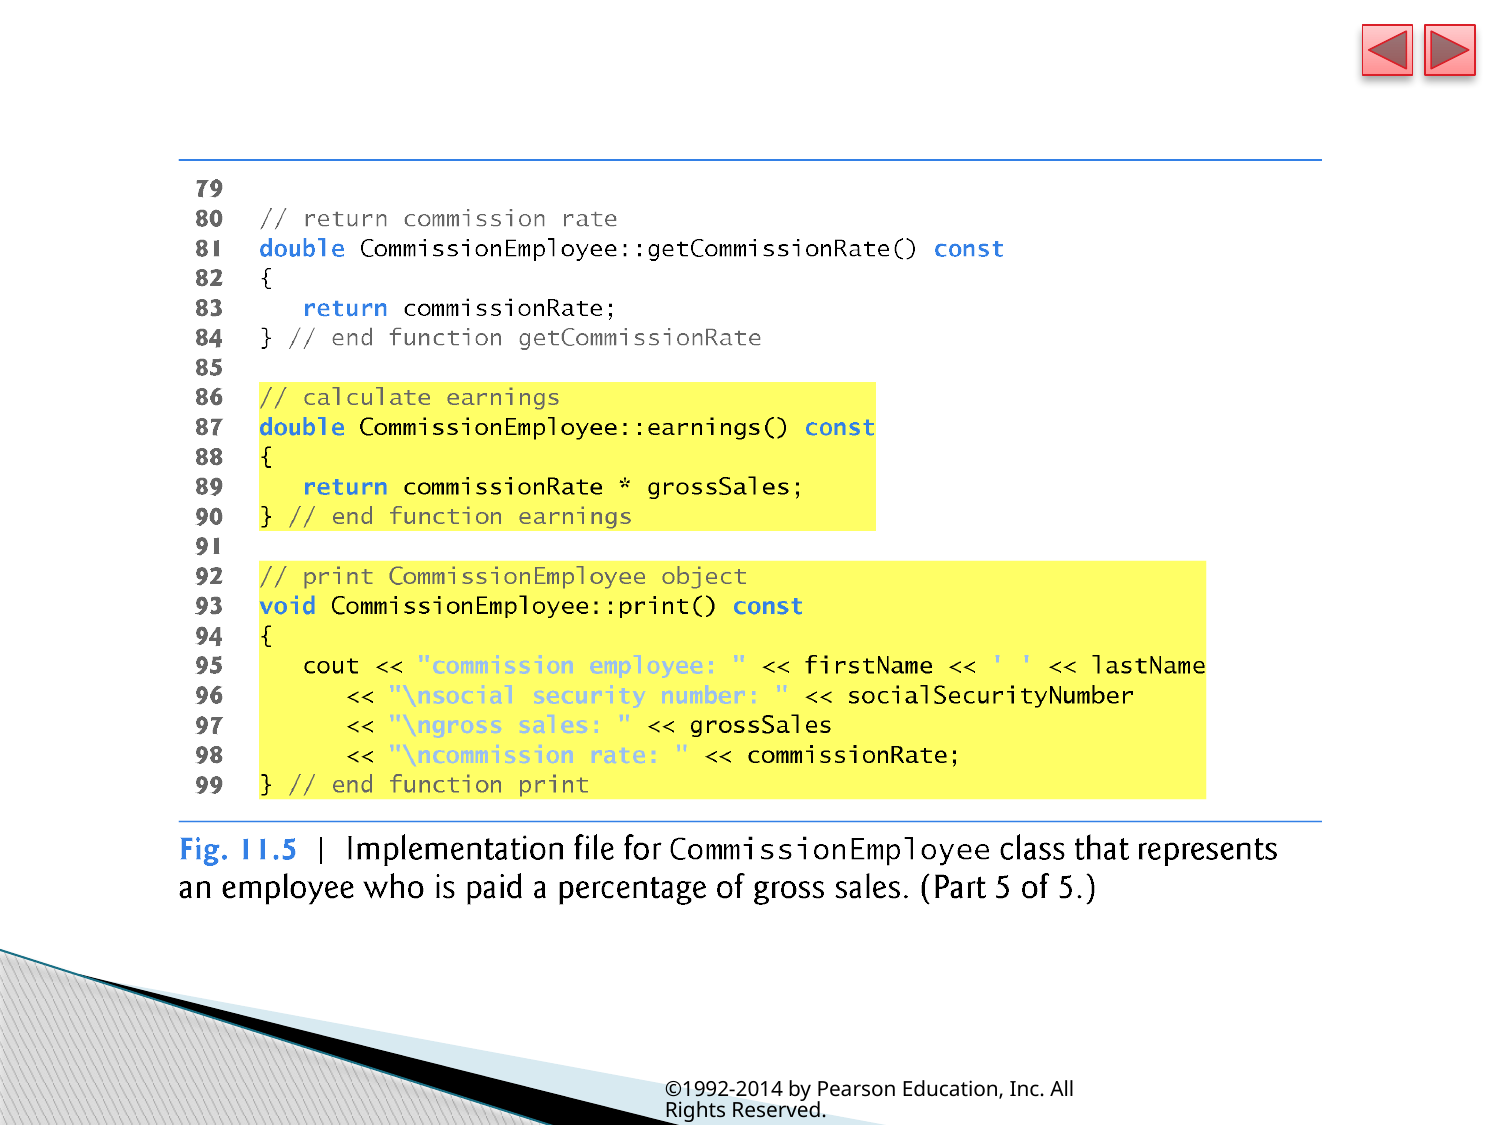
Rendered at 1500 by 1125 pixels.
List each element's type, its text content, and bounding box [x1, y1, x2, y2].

picture [0, 106, 1500, 1018]
footer ©1992-2014 by Pearson Education, Inc. All Rights Reserved. [650, 1051, 1105, 1112]
